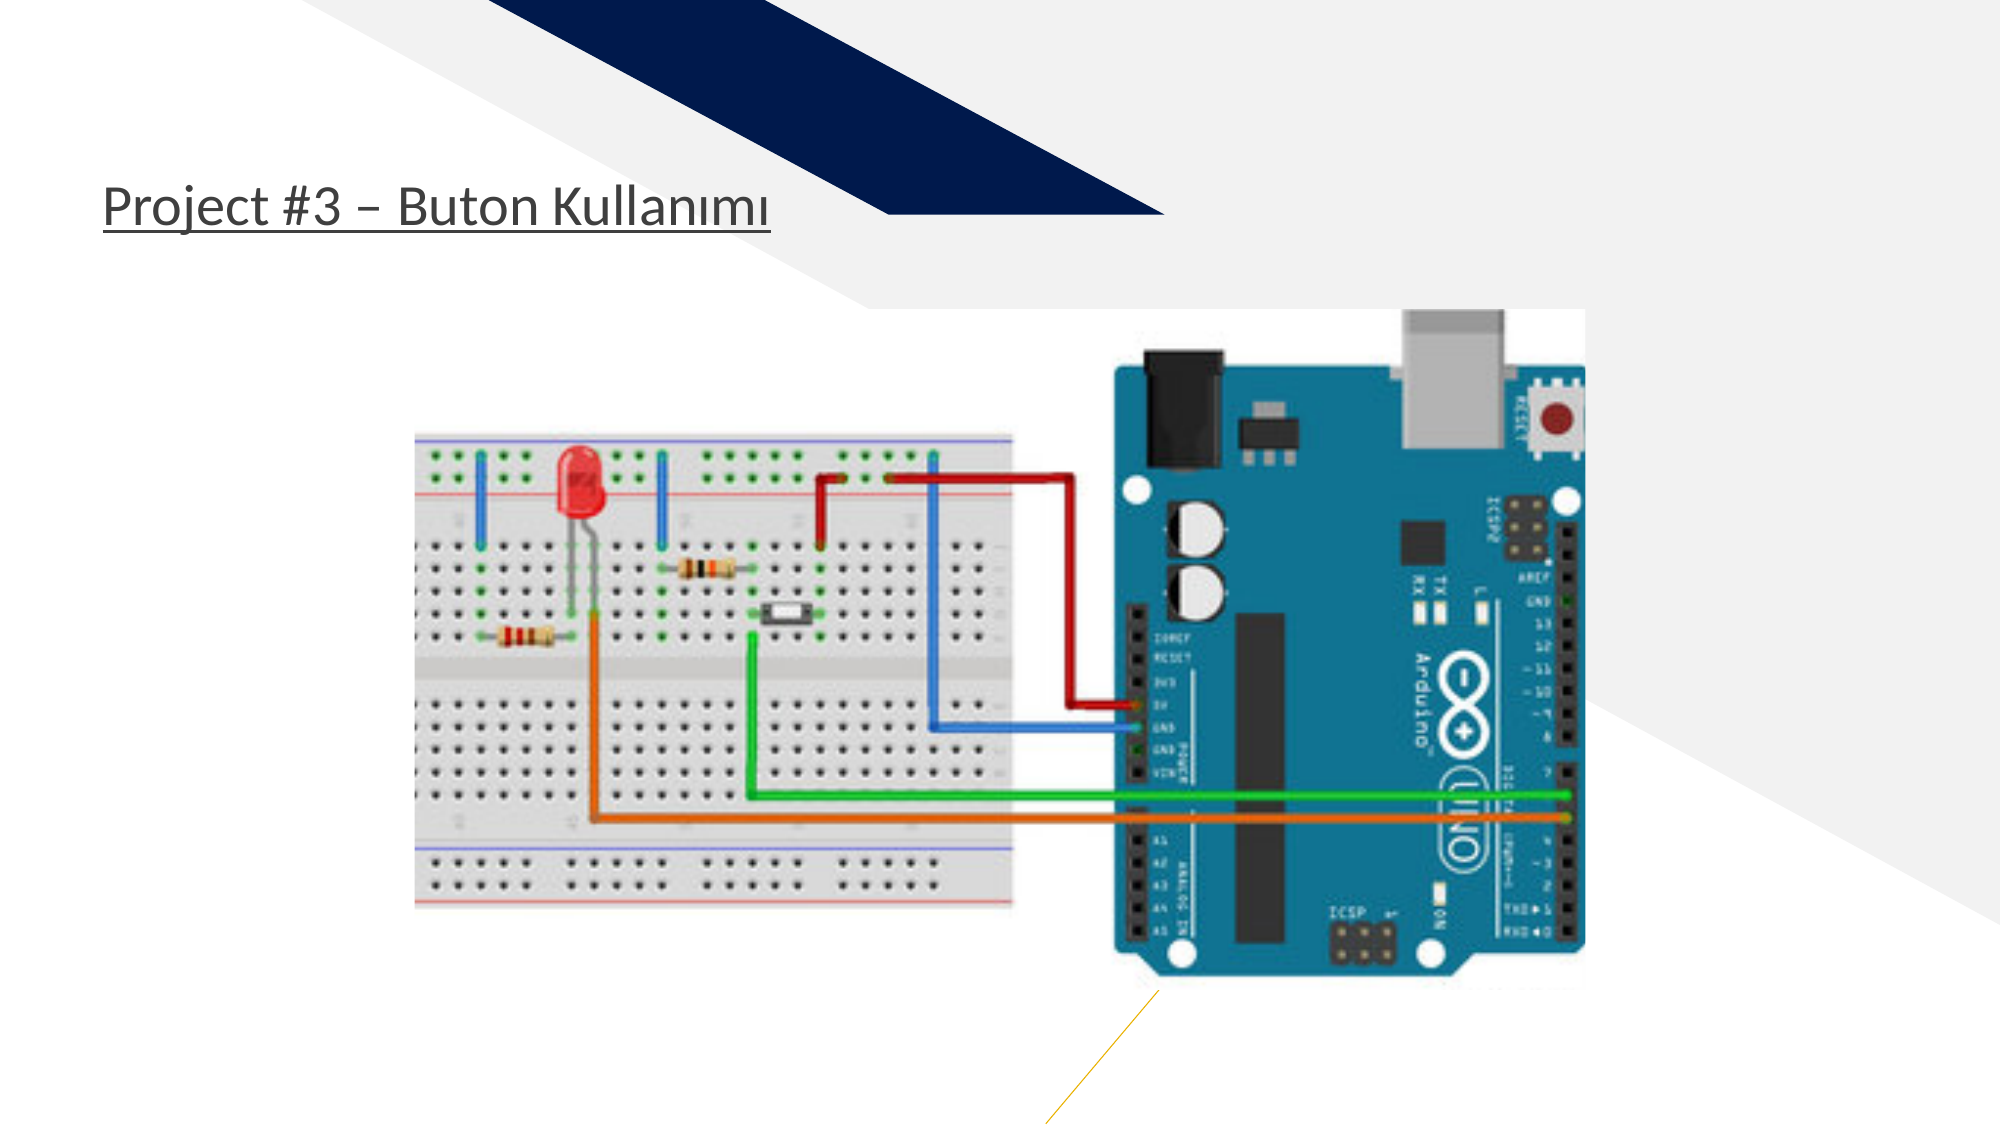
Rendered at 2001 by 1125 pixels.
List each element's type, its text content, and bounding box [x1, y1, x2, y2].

text_box Project #3 – Buton Kullanımı [87, 160, 902, 245]
picture [414, 309, 1586, 990]
